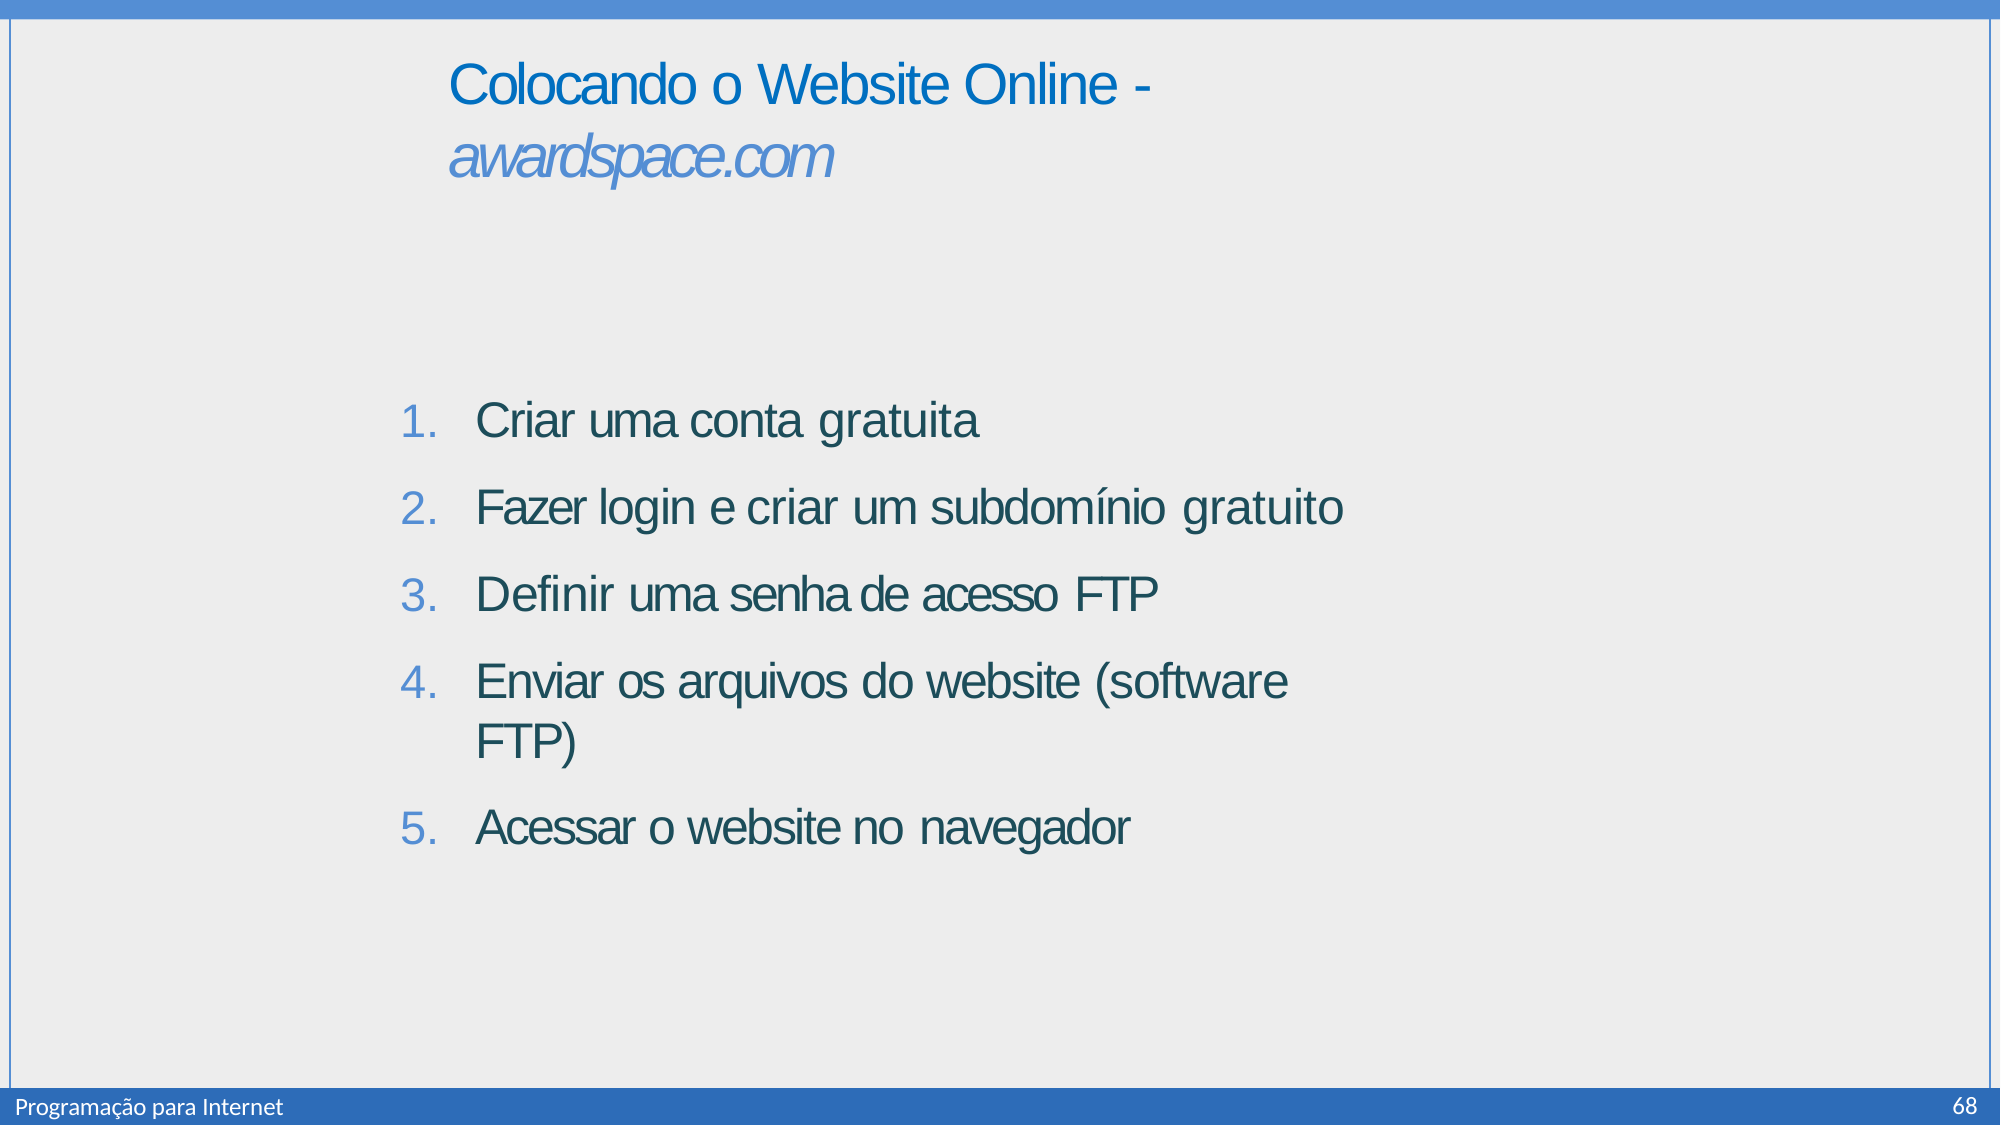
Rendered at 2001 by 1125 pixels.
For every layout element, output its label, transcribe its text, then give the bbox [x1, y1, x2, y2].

text_box Programação para Internet [12, 1094, 291, 1121]
text_box Criar uma conta gratuita Fazer login e criar um subdomínio gratuito Definir uma senha de acesso FTP Enviar os arquivos do website (software FTP) Acessar o website no navegador [398, 358, 1395, 855]
slide_number 68 [1946, 1093, 1985, 1125]
title Colocando o Website Online - awardspace.com [446, 44, 1554, 235]
